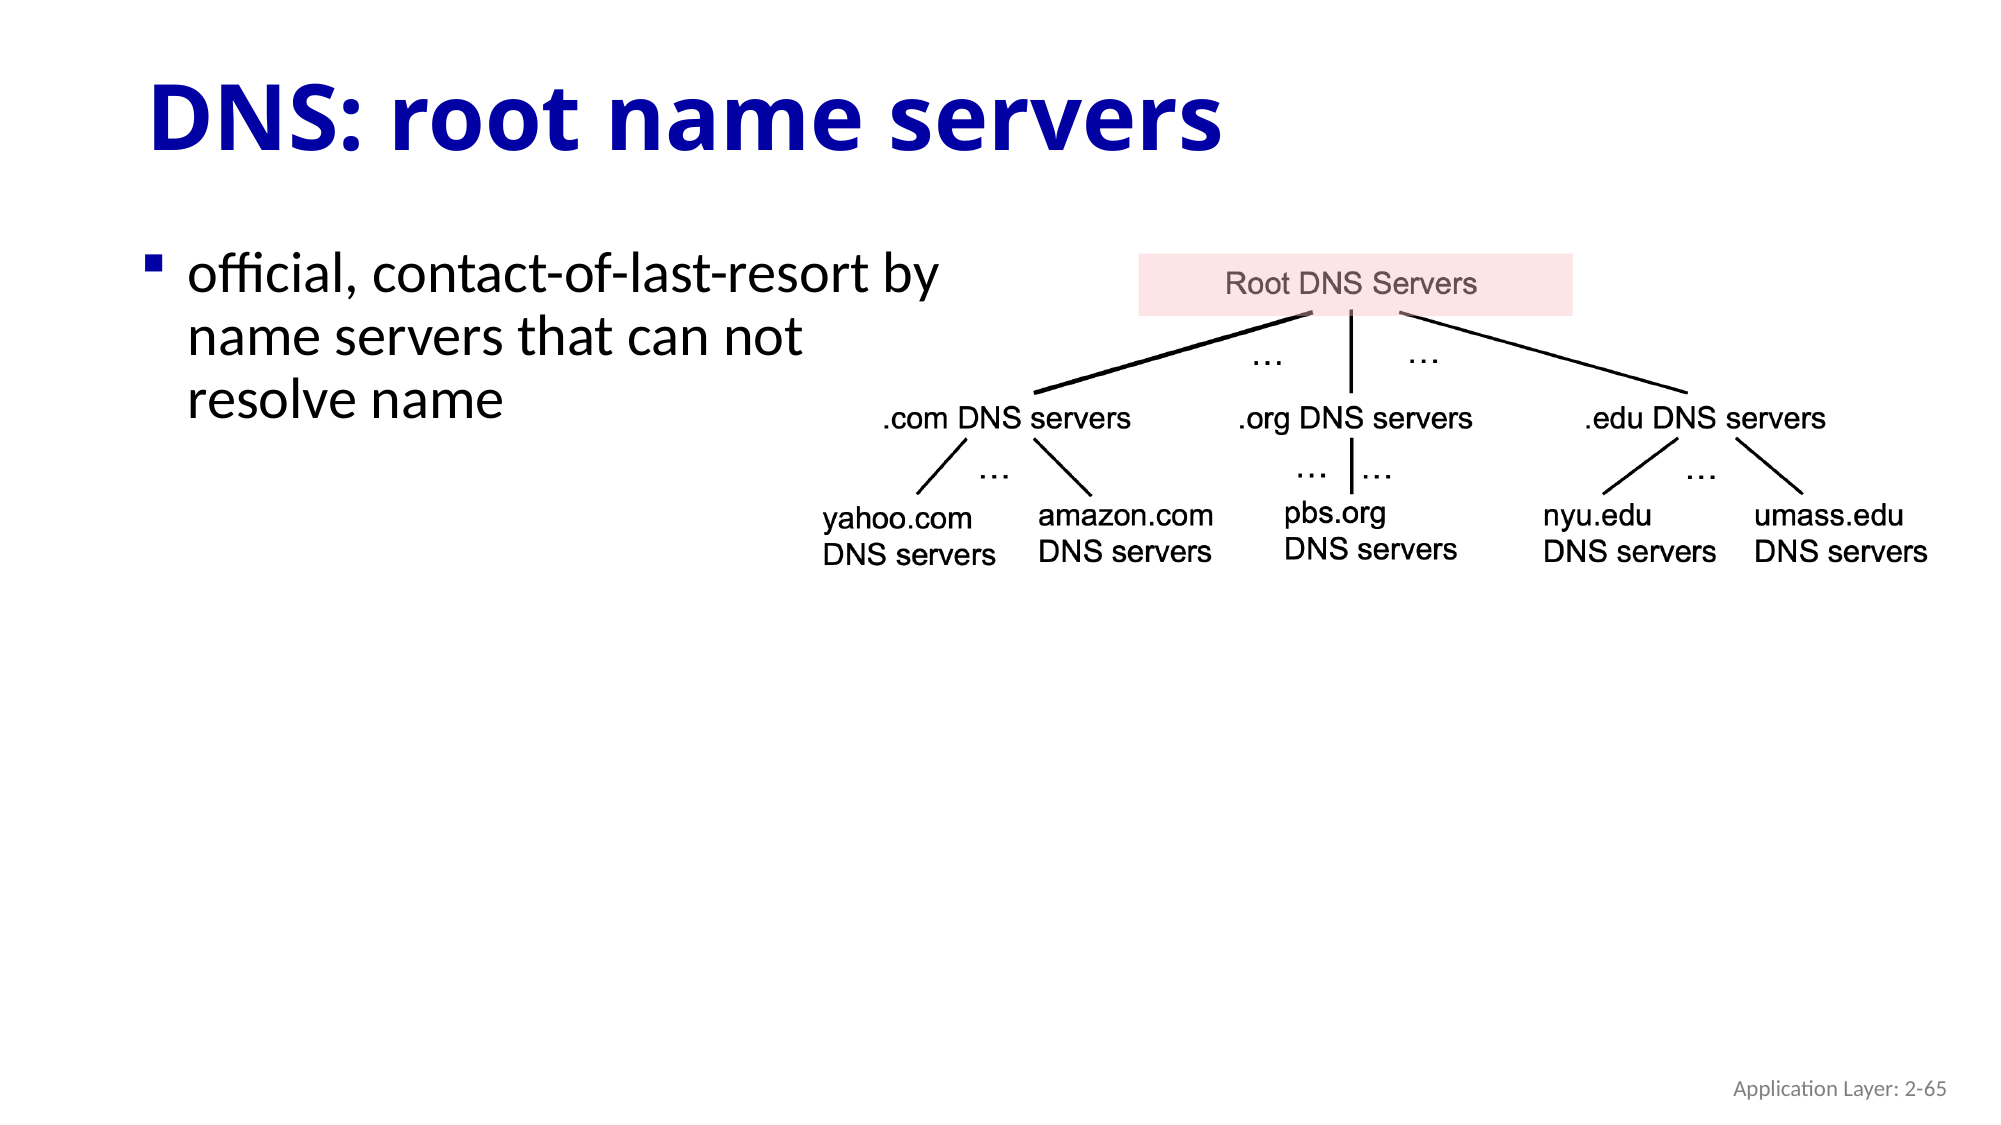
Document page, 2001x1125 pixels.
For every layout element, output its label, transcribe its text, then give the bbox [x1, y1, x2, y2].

picture [801, 250, 1970, 604]
slide_number Application Layer: 2-65 [1512, 1056, 1963, 1117]
title DNS: root name servers [131, 47, 1856, 195]
text_box official, contact-of-last-resort by name servers that can not resolve name [106, 234, 1000, 638]
